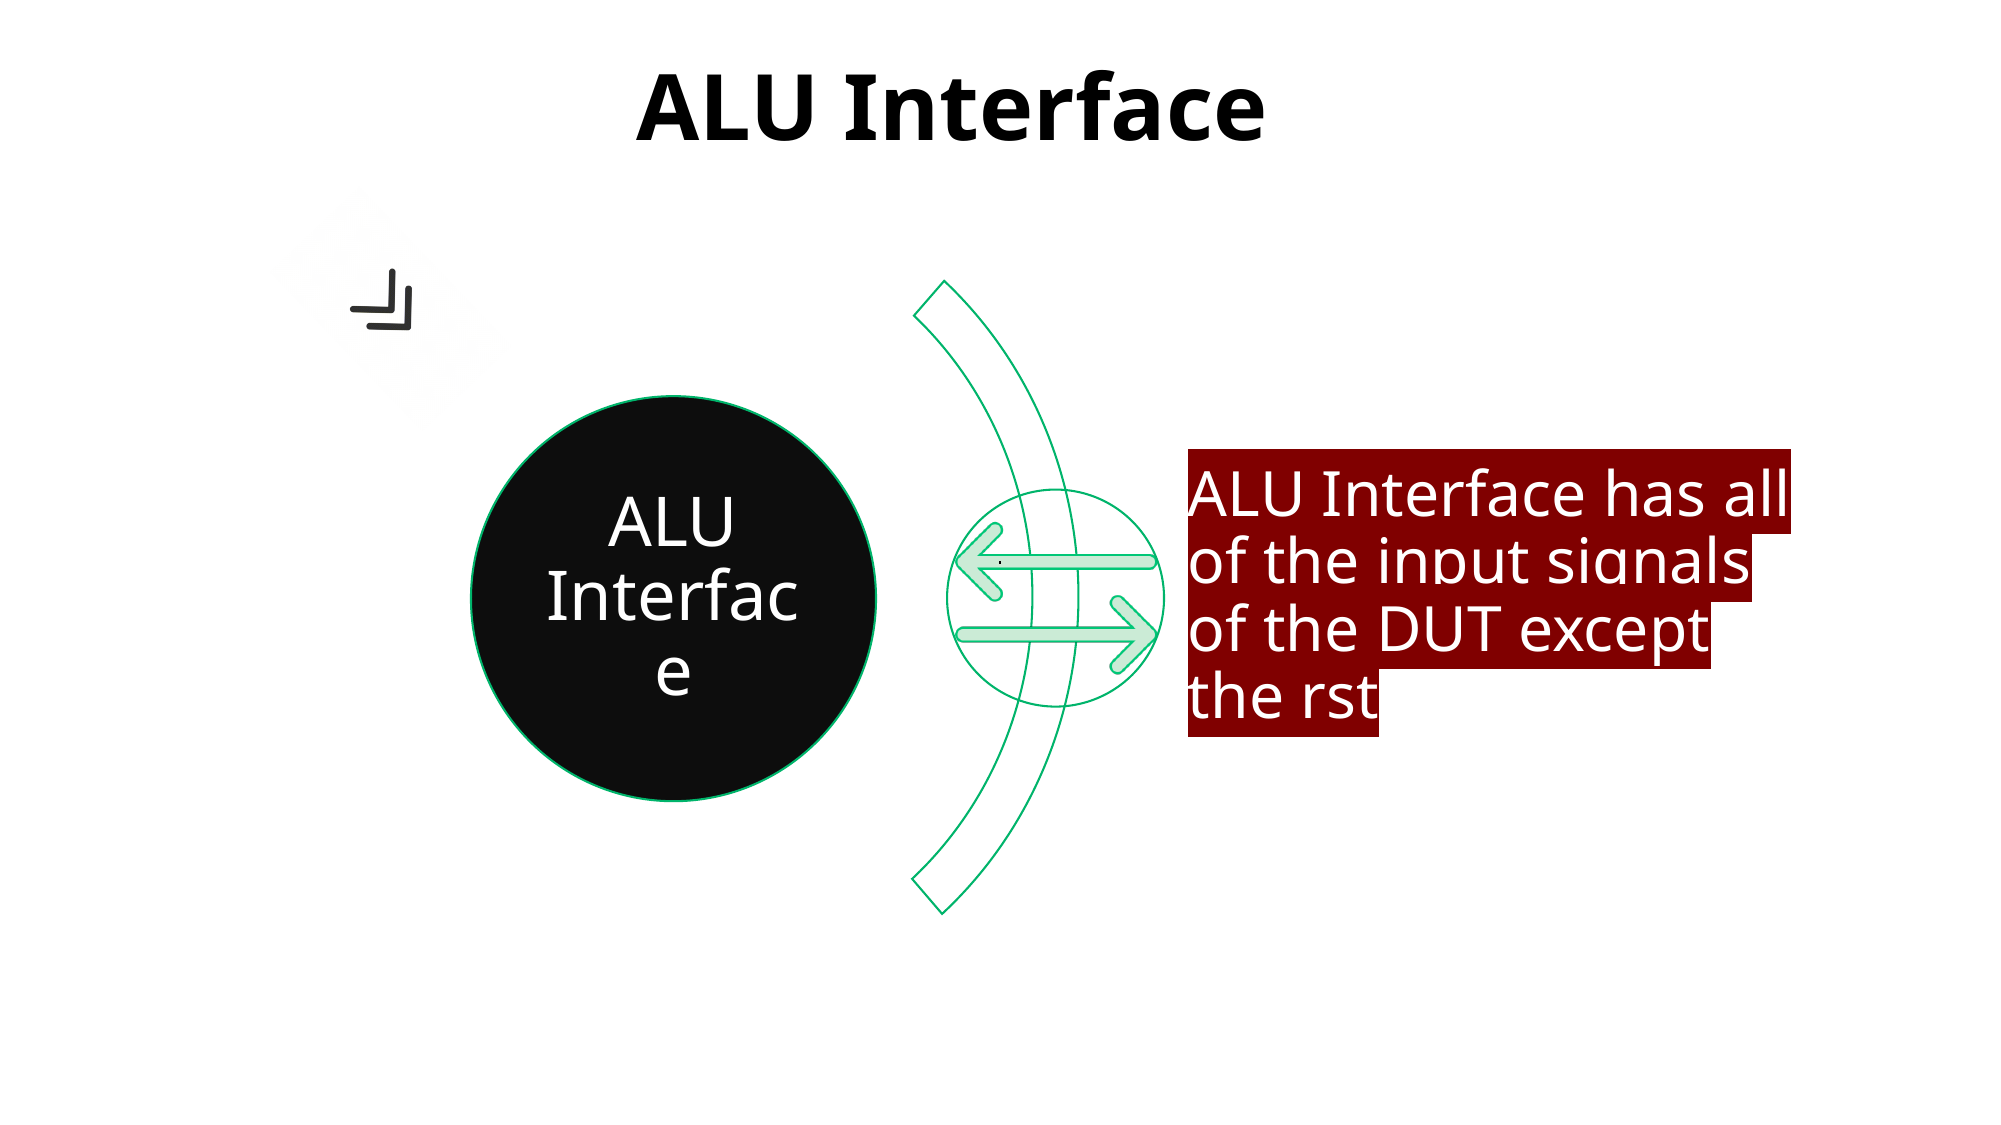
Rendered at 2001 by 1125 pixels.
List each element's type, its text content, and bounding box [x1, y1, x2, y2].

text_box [0, 170, 1934, 1022]
title ALU Interface [207, 41, 1698, 170]
picture [280, 245, 501, 371]
